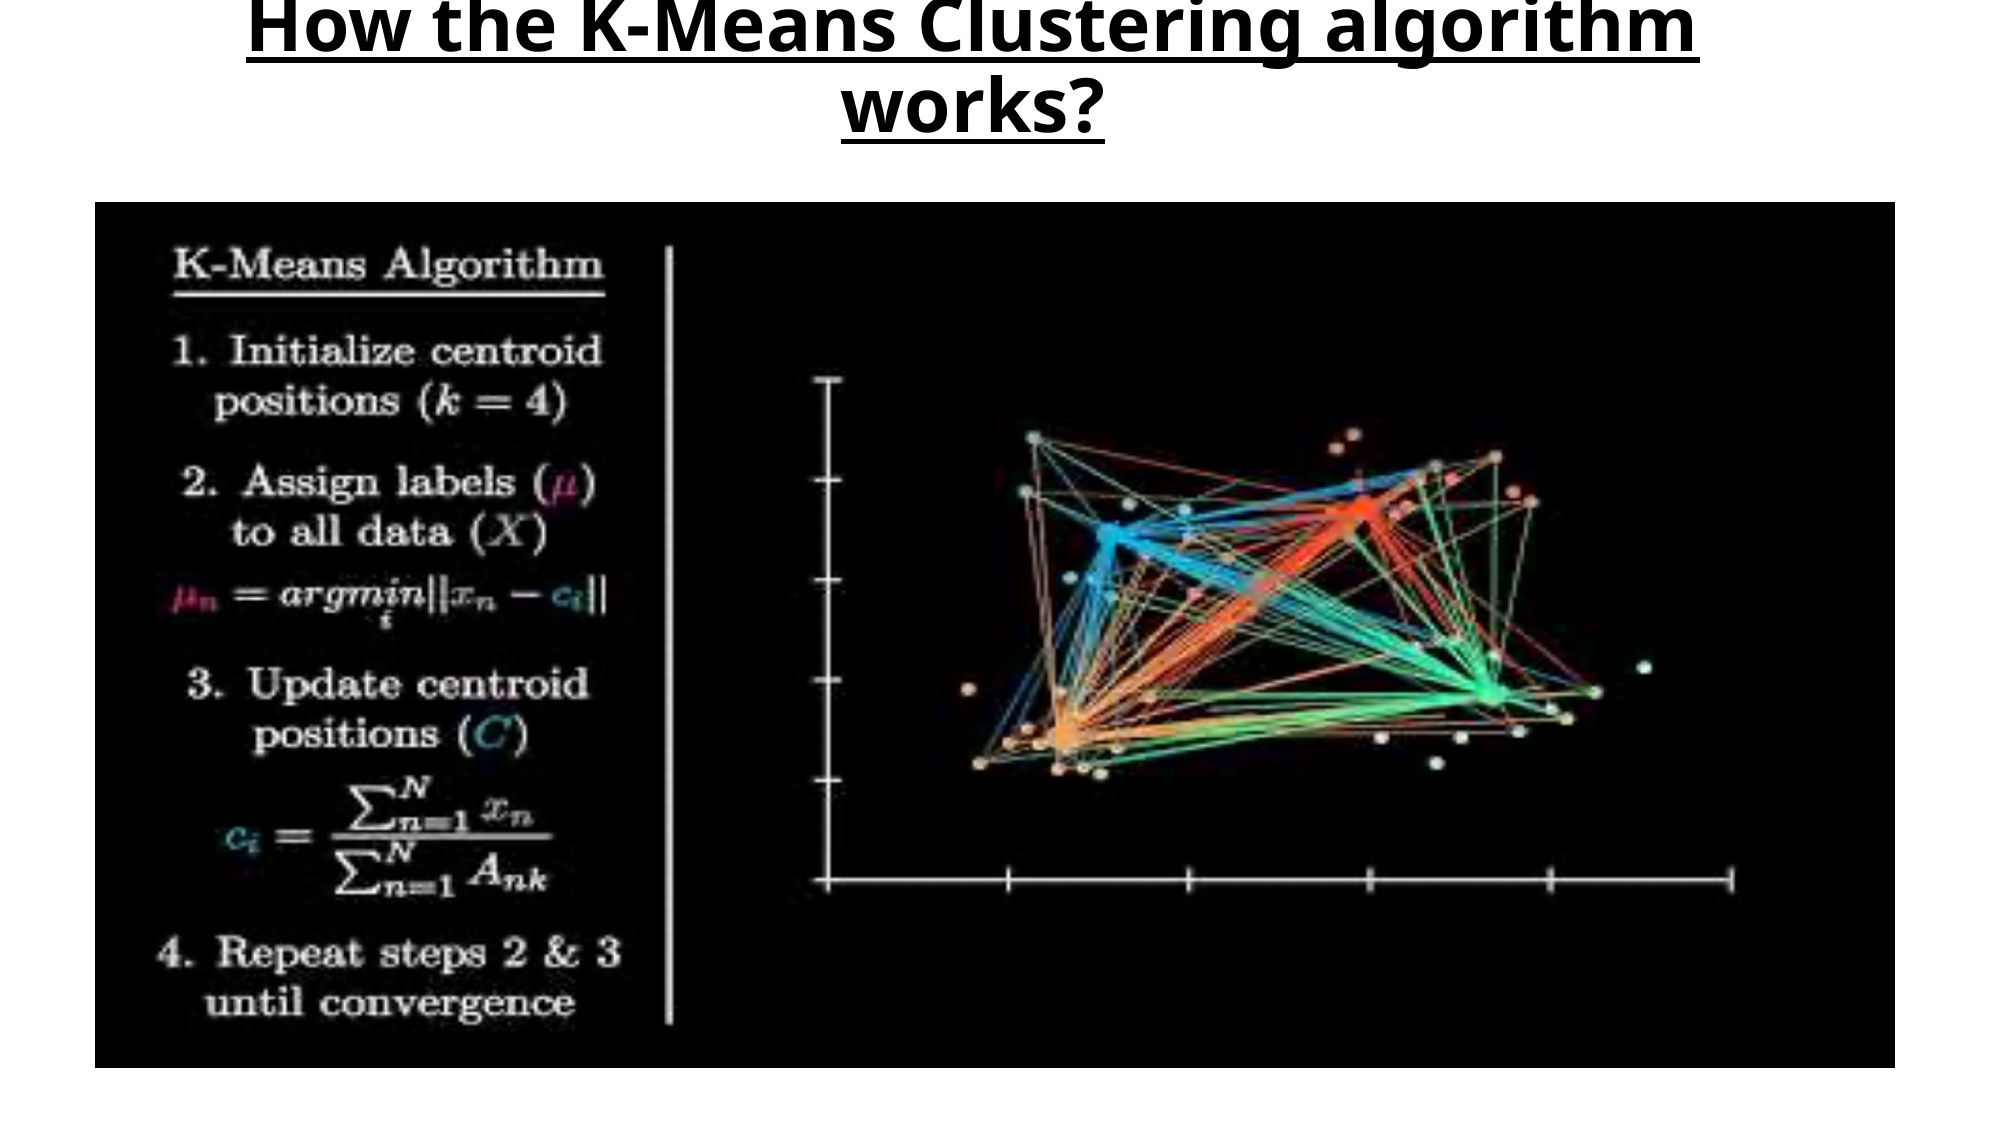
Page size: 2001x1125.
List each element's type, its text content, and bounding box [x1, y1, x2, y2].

text_box [0, 0, 2000, 1125]
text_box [94, 200, 1897, 1069]
text_box How the K-Means Clustering algorithm works? [169, 0, 1777, 157]
